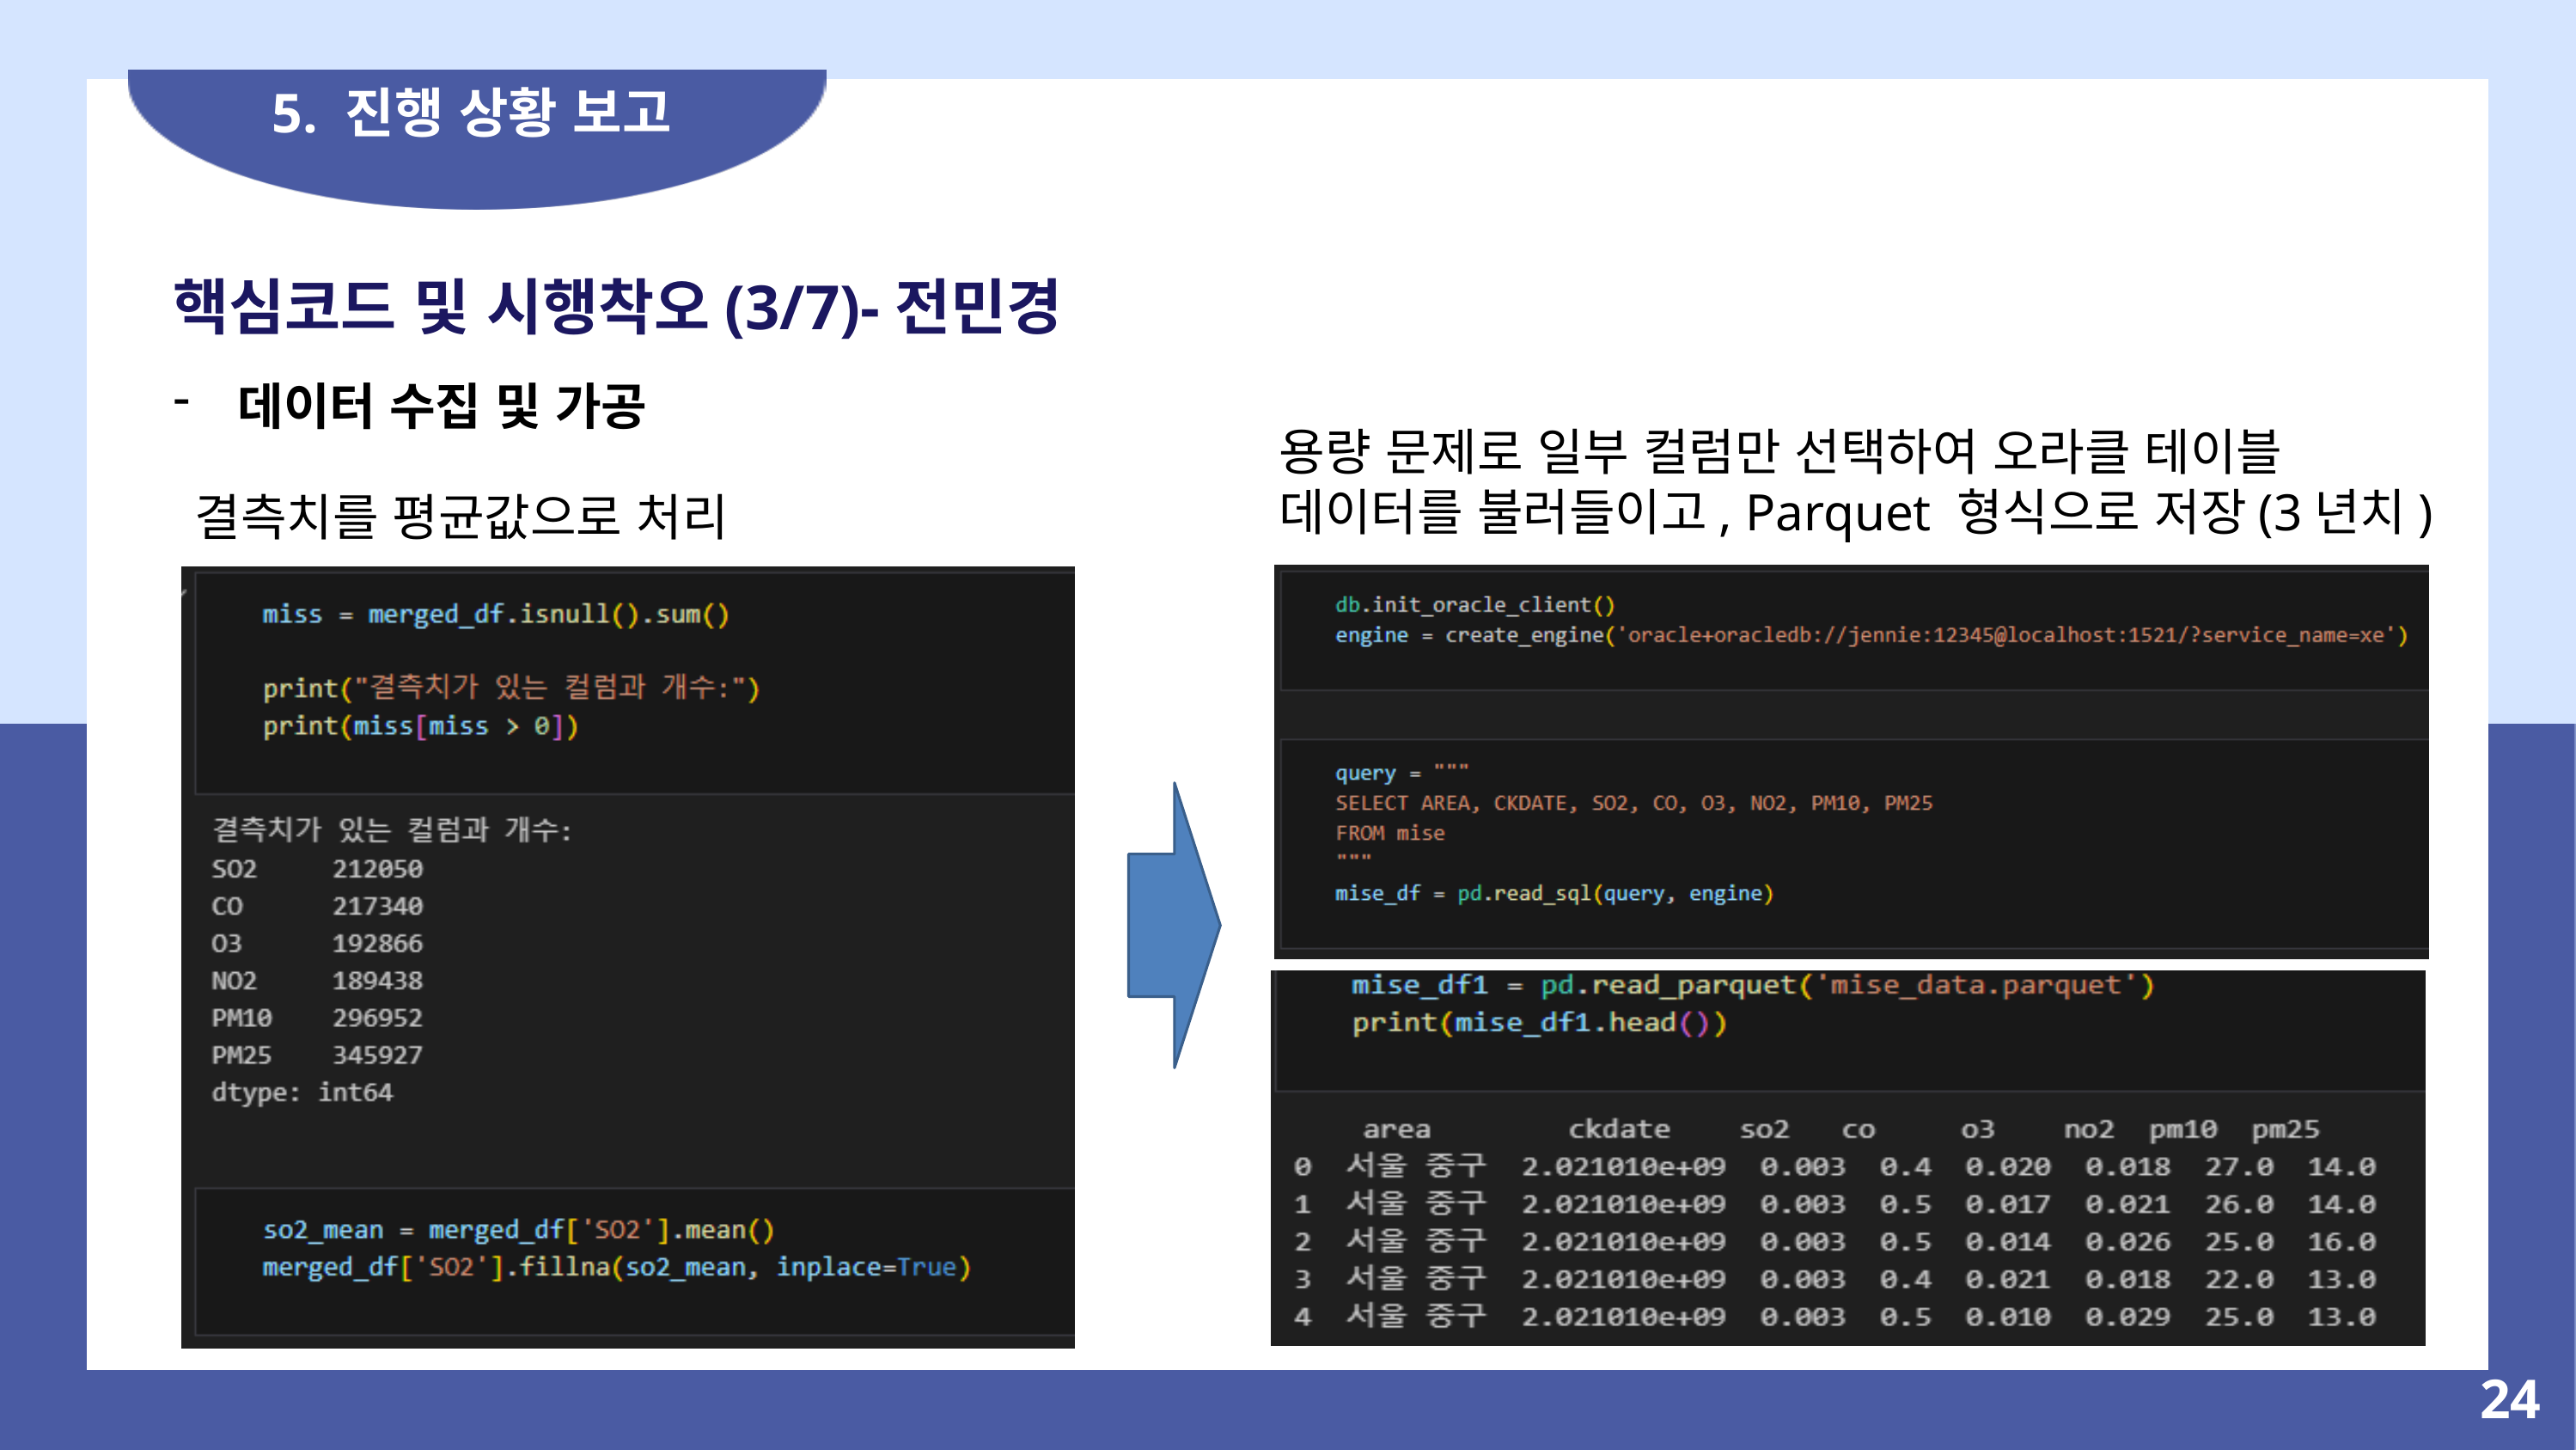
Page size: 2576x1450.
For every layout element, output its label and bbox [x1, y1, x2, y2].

text_box [87, 78, 2488, 1370]
text_box [0, 724, 2576, 1450]
picture [180, 566, 1075, 1349]
text_box [127, 69, 827, 210]
picture [1271, 970, 2426, 1347]
picture [1274, 564, 2430, 960]
